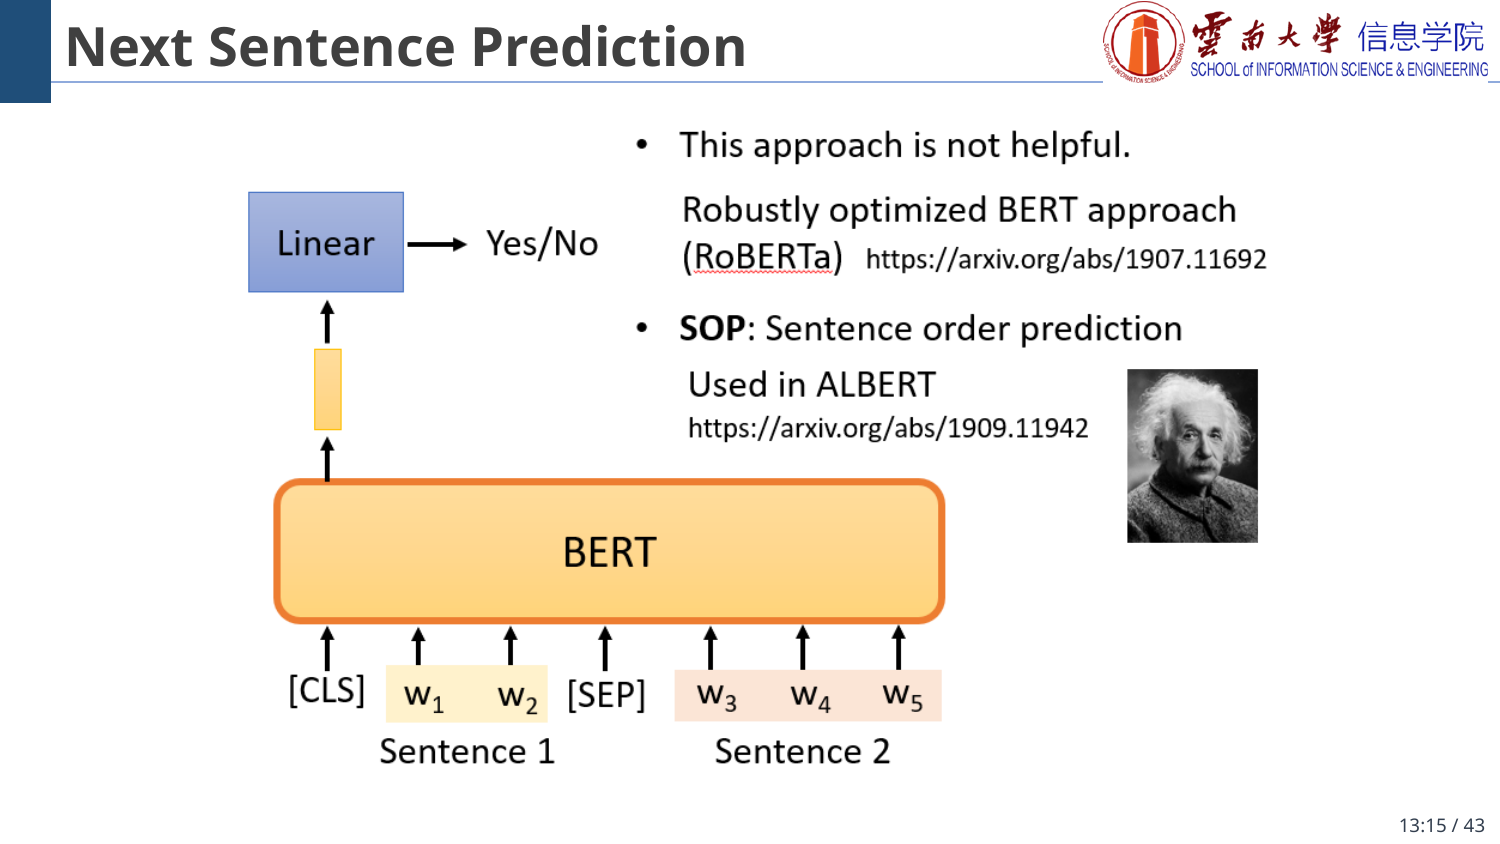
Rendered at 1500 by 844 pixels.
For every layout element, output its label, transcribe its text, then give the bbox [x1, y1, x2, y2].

picture [1103, 1, 1488, 83]
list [215, 102, 1282, 779]
title Next Sentence Prediction [49, 10, 886, 85]
